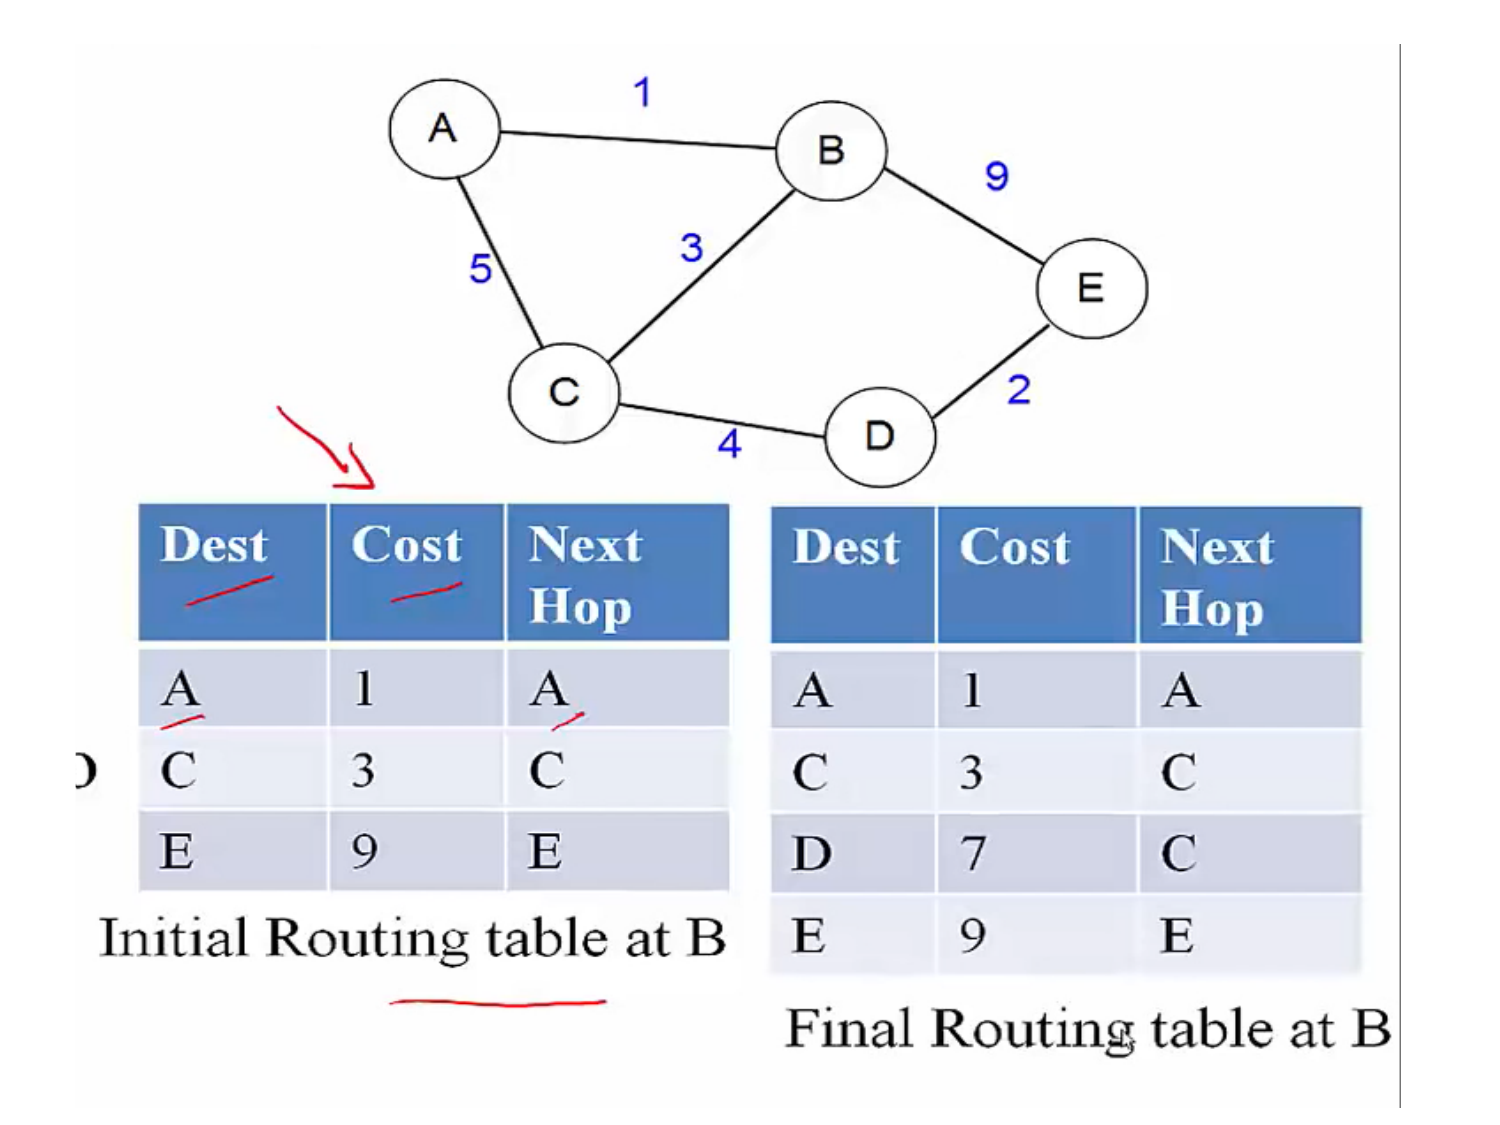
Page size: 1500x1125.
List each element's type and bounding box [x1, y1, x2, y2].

list [75, 44, 1401, 1108]
